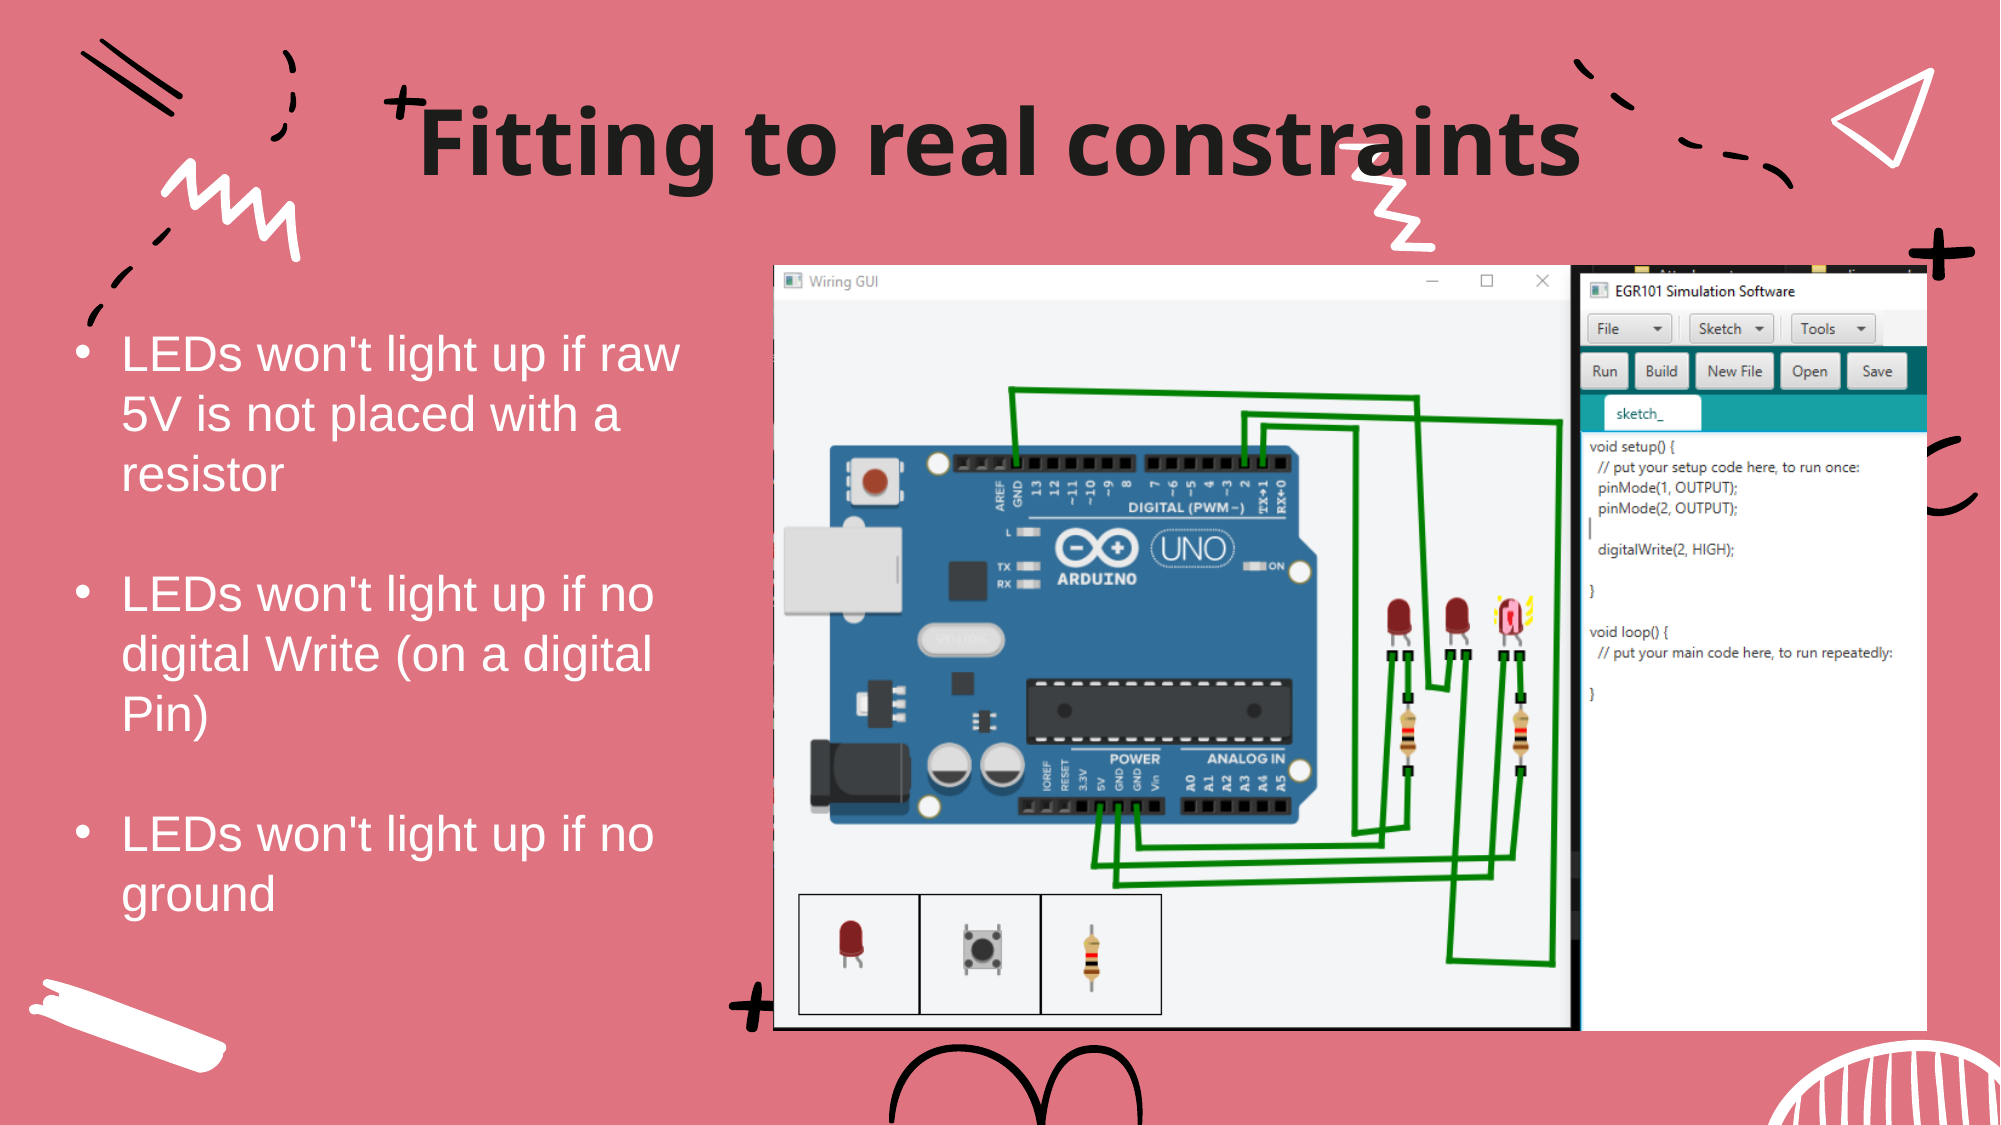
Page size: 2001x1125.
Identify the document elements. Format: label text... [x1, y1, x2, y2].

picture [773, 265, 1927, 1031]
title Fitting to real constraints [157, 63, 1843, 206]
text_box LEDs won't light up if raw 5V is not placed with a resistor LEDs won't light up if no digital Write (on a digital Pin) LEDs won't light up if no ground [59, 313, 724, 1079]
